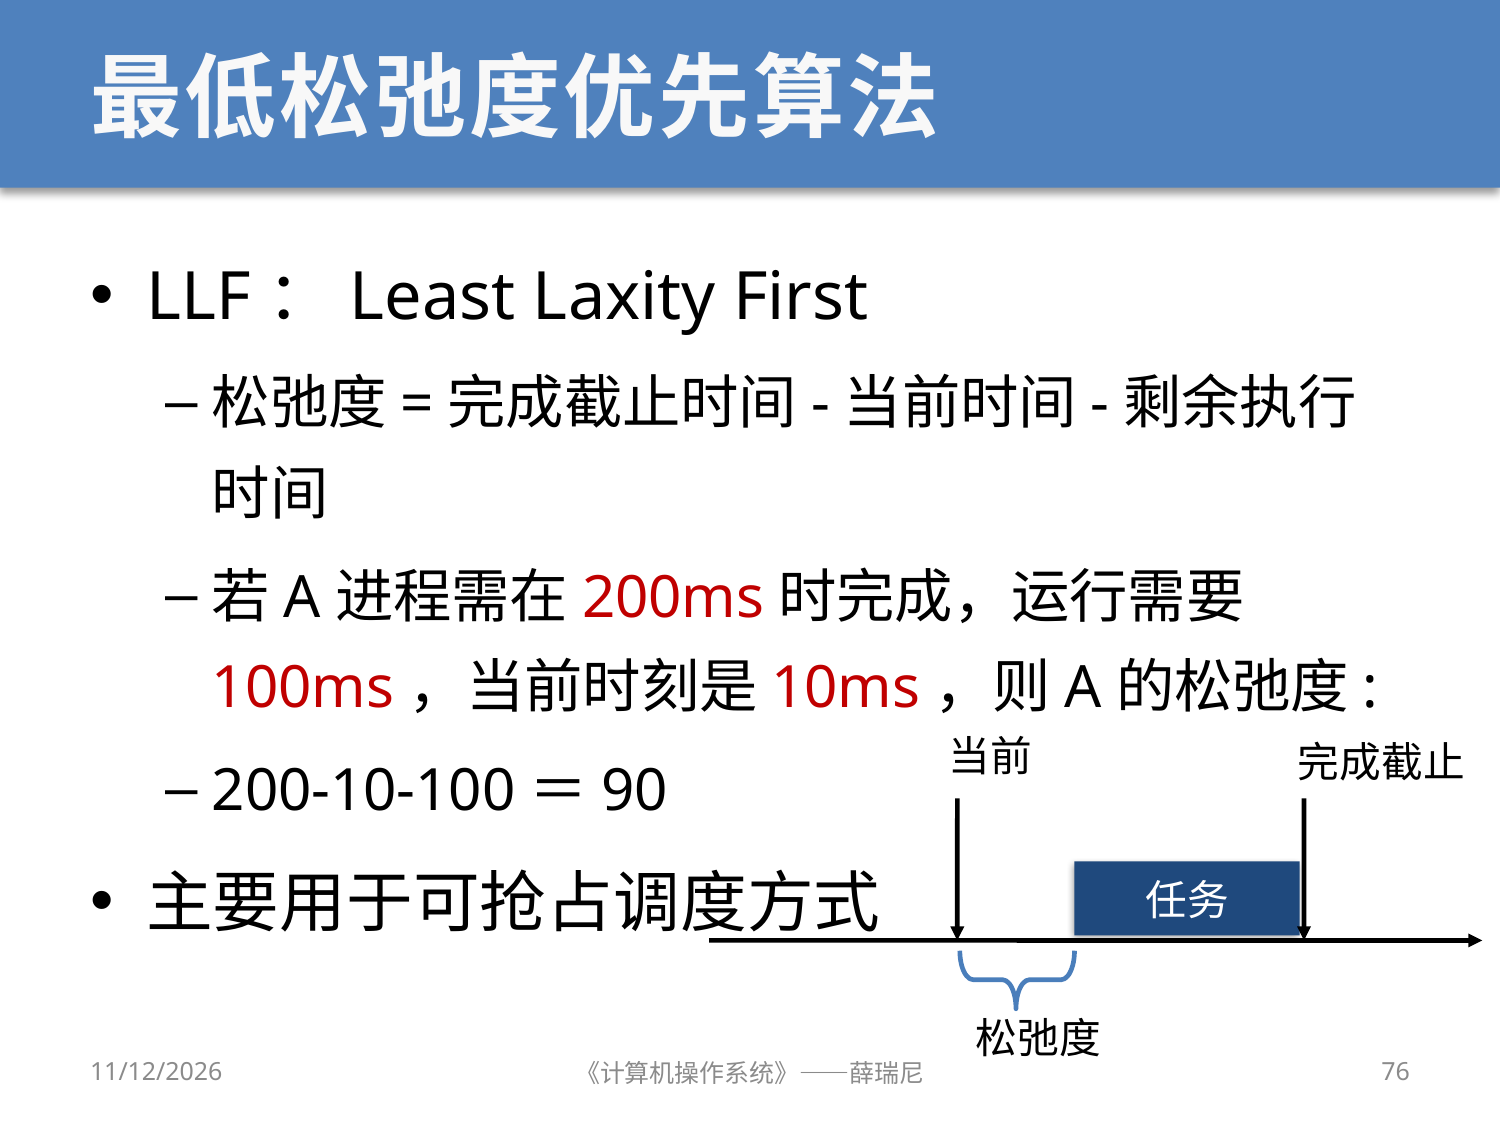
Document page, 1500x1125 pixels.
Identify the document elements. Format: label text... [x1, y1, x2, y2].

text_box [959, 950, 1117, 1071]
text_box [1282, 727, 1482, 941]
title 最低松弛度优先算法 [75, 0, 1425, 188]
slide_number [75, 1042, 425, 1103]
footer 《计算机操作系统》——薛瑞尼 [512, 1042, 988, 1103]
text_box 任务 [1074, 861, 1277, 936]
slide_number 76 [1074, 1042, 1425, 1103]
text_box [933, 721, 1049, 941]
list LLF：Least Laxity First 松弛度=完成截止时间-当前时间-剩余执行时间 若A进程需在200ms时完成，运行需要100ms，当前时刻是10ms，则A的松弛度: 200-10-100＝90 主要用于可抢占调度方式 [75, 221, 1425, 1021]
